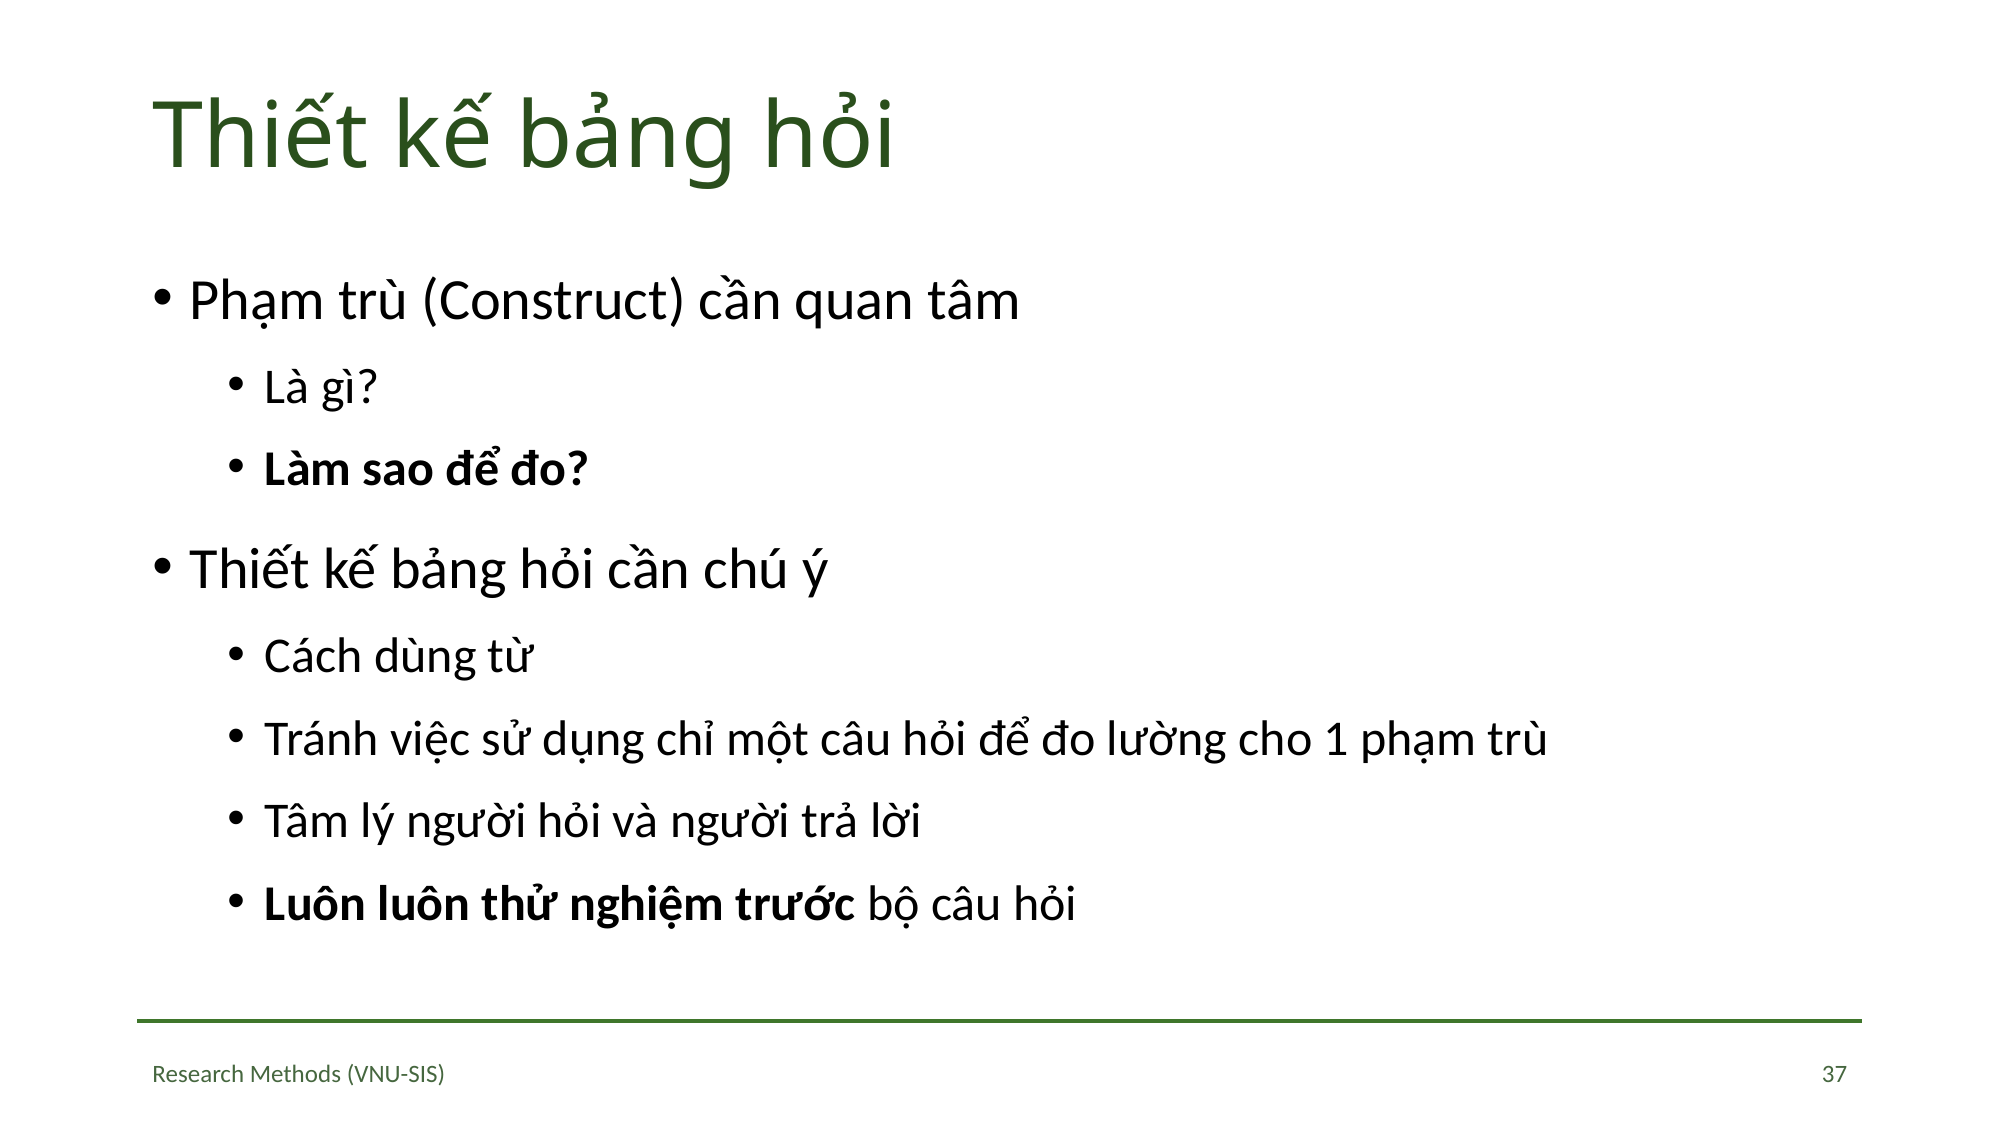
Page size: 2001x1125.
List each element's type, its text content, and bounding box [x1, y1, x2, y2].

list Phạm trù (Construct) cần quan tâm Là gì? Làm sao để đo? Thiết kế bảng hỏi cần chú ý Cách dùng từ Tránh việc sử dụng chỉ một câu hỏi để đo lường cho 1 phạm trù Tâm lý người hỏi và người trả lời Luôn luôn thử nghiệm trước bộ câu hỏi [137, 239, 1863, 1014]
footer Research Methods (VNU-SIS) [137, 1042, 514, 1103]
title Thiết kế bảng hỏi [137, 59, 1863, 216]
slide_number 37 [1412, 1042, 1863, 1103]
